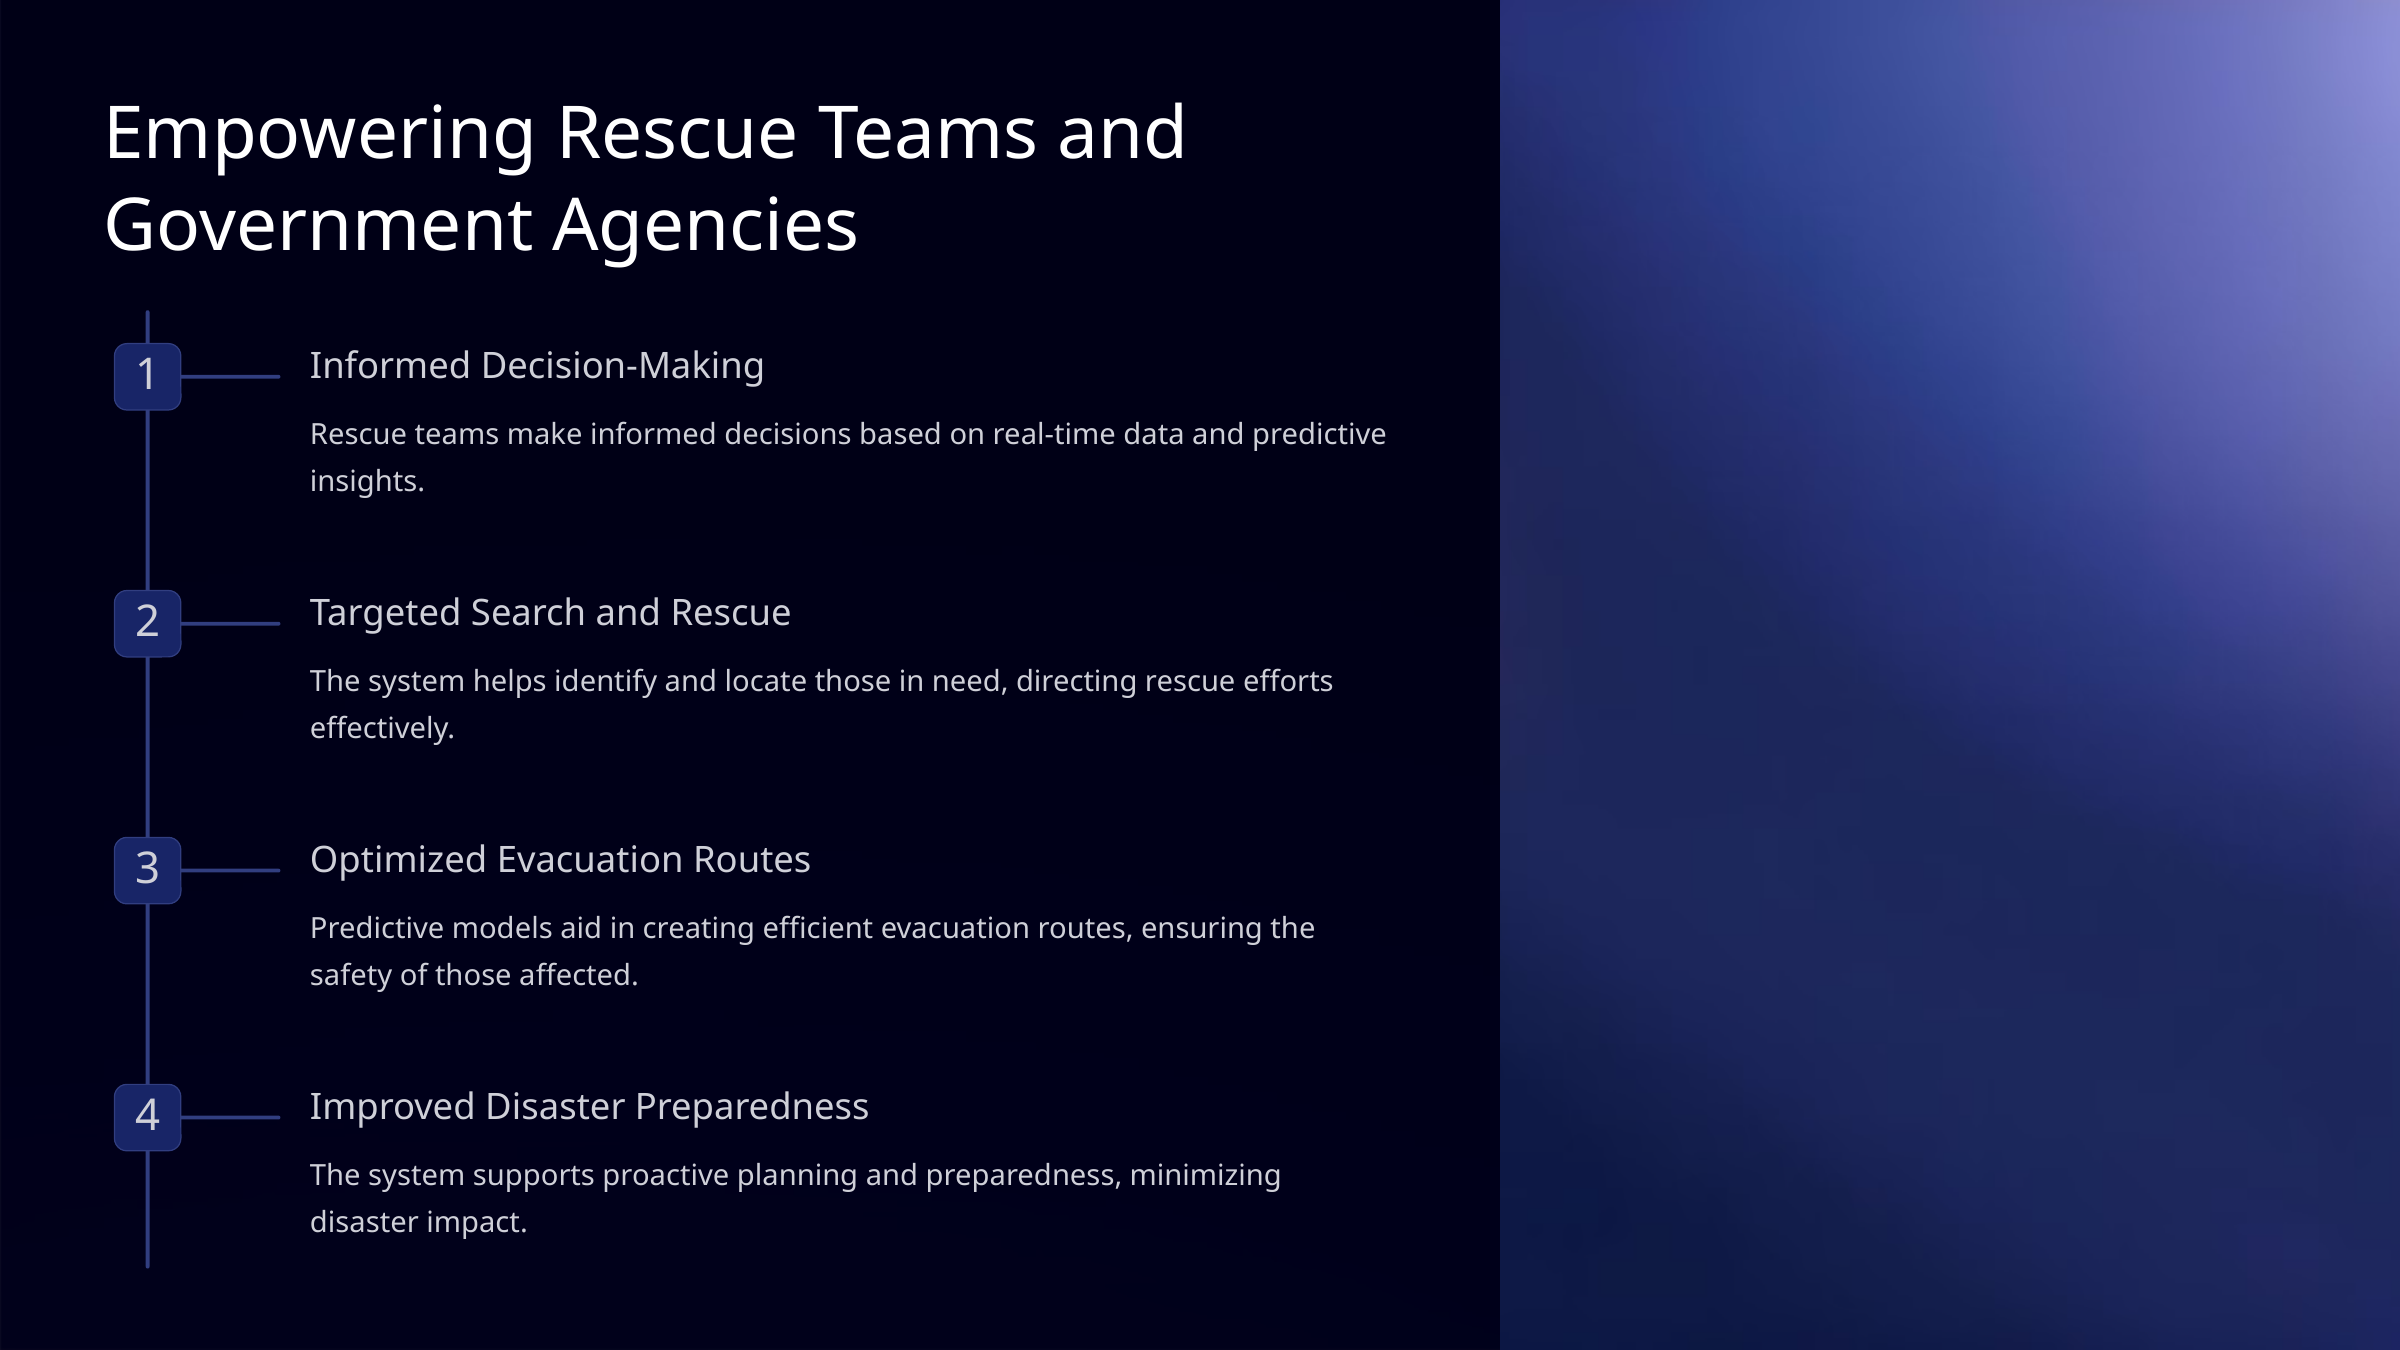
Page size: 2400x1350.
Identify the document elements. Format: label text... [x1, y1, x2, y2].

text_box 1 [135, 354, 161, 399]
text_box Improved Disaster Preparedness [310, 1080, 849, 1127]
text_box [145, 904, 150, 1084]
text_box [114, 1084, 181, 1151]
text_box The system helps identify and locate those in need, directing rescue efforts effectively. [310, 650, 1397, 746]
text_box Empowering Rescue Teams and Government Agencies [103, 81, 1397, 266]
text_box [145, 410, 150, 590]
text_box 3 [135, 848, 161, 893]
text_box Rescue teams make informed decisions based on real-time data and predictive insights. [310, 403, 1397, 499]
text_box Predictive models aid in creating efficient evacuation routes, ensuring the safety of those affected. [310, 897, 1397, 992]
text_box Informed Decision-Making [310, 339, 747, 386]
text_box [114, 343, 181, 411]
text_box Optimized Evacuation Routes [310, 833, 794, 880]
text_box Targeted Search and Rescue [310, 586, 781, 633]
text_box [181, 1115, 281, 1120]
text_box 4 [135, 1095, 161, 1140]
text_box 2 [135, 601, 161, 646]
text_box [181, 621, 281, 626]
text_box [181, 868, 281, 873]
text_box [145, 657, 150, 837]
text_box The system supports proactive planning and preparedness, minimizing disaster impact. [310, 1144, 1397, 1239]
text_box [145, 1151, 150, 1269]
picture [1499, 0, 2400, 1350]
text_box [181, 374, 281, 379]
text_box [114, 837, 181, 904]
text_box [114, 590, 181, 657]
text_box [145, 310, 150, 343]
